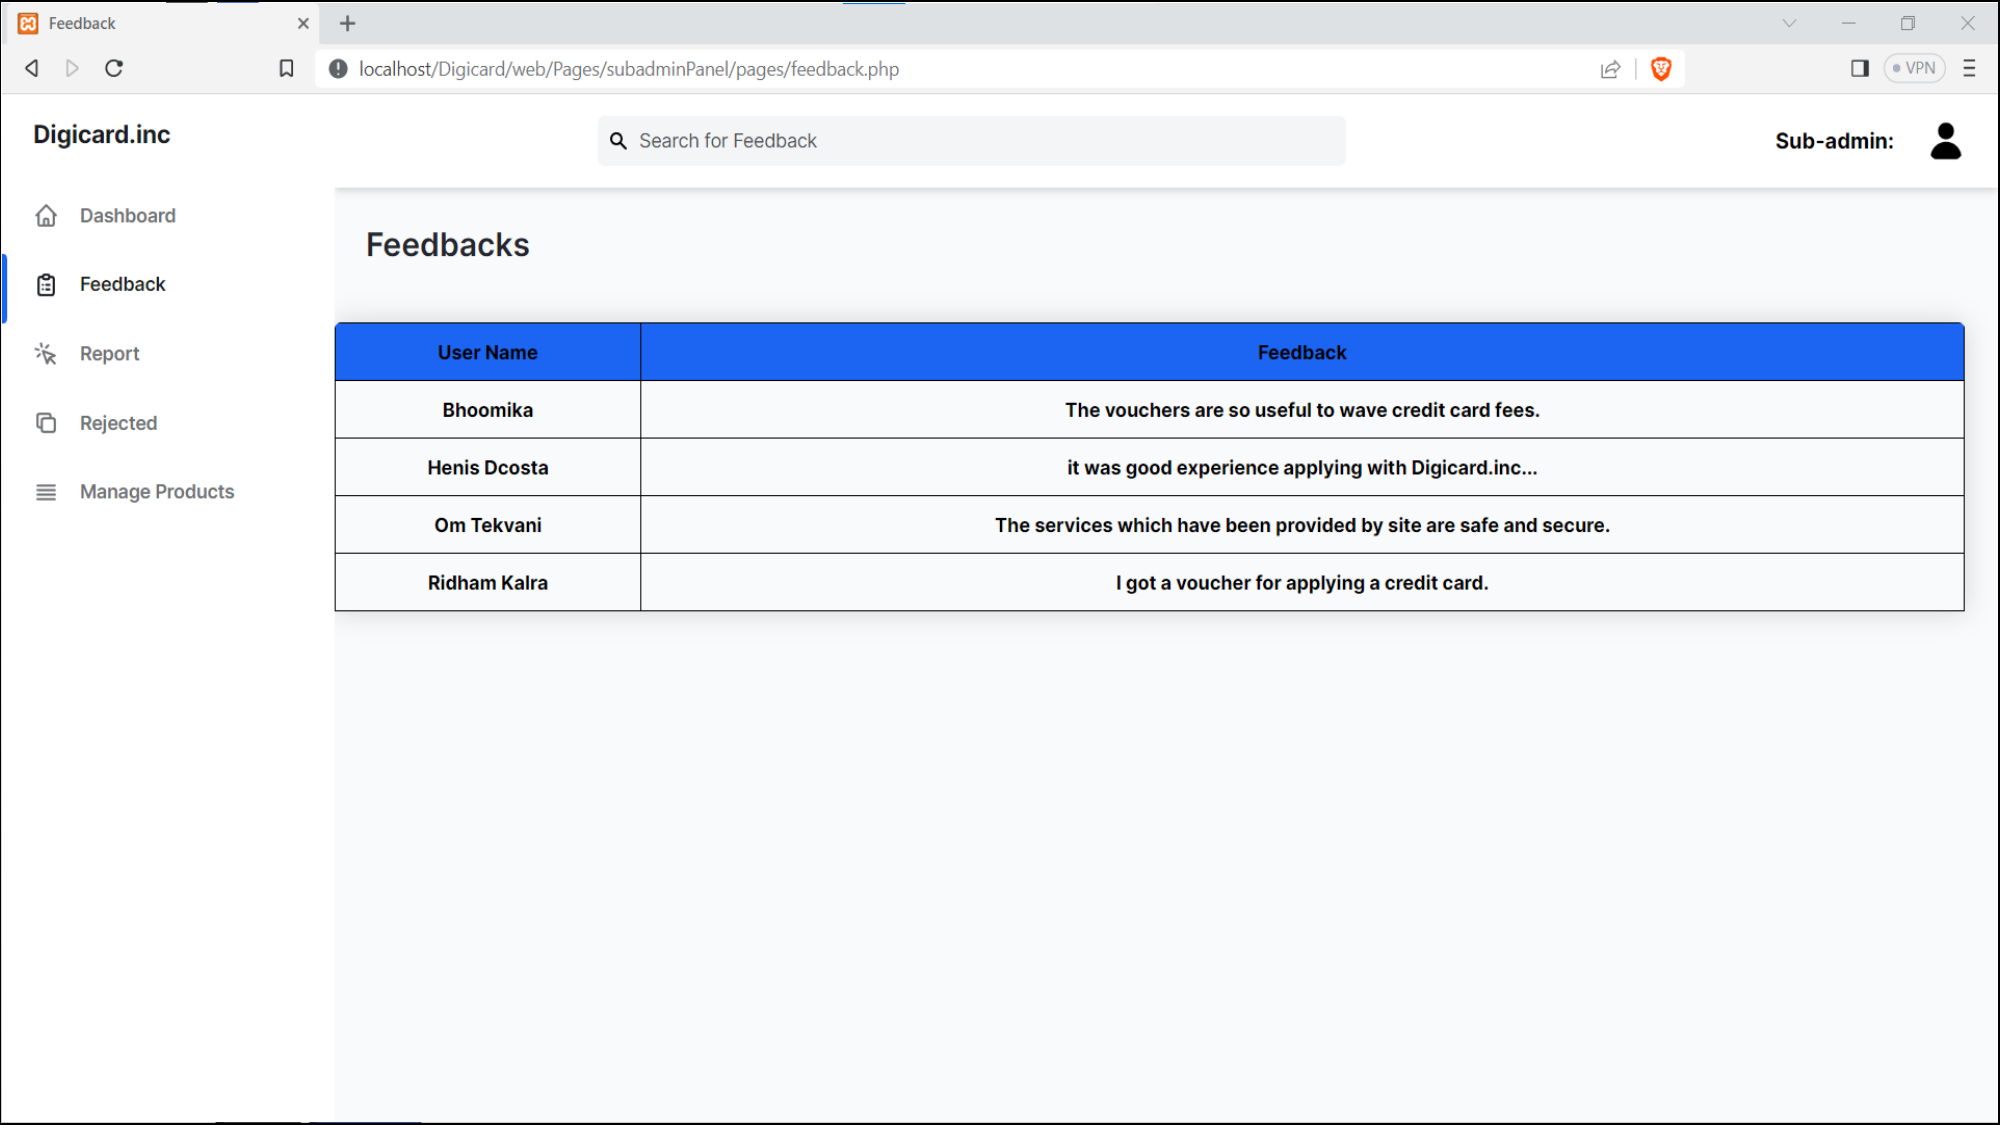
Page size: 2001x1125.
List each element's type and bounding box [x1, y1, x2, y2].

text_box [0, 0, 2000, 1125]
